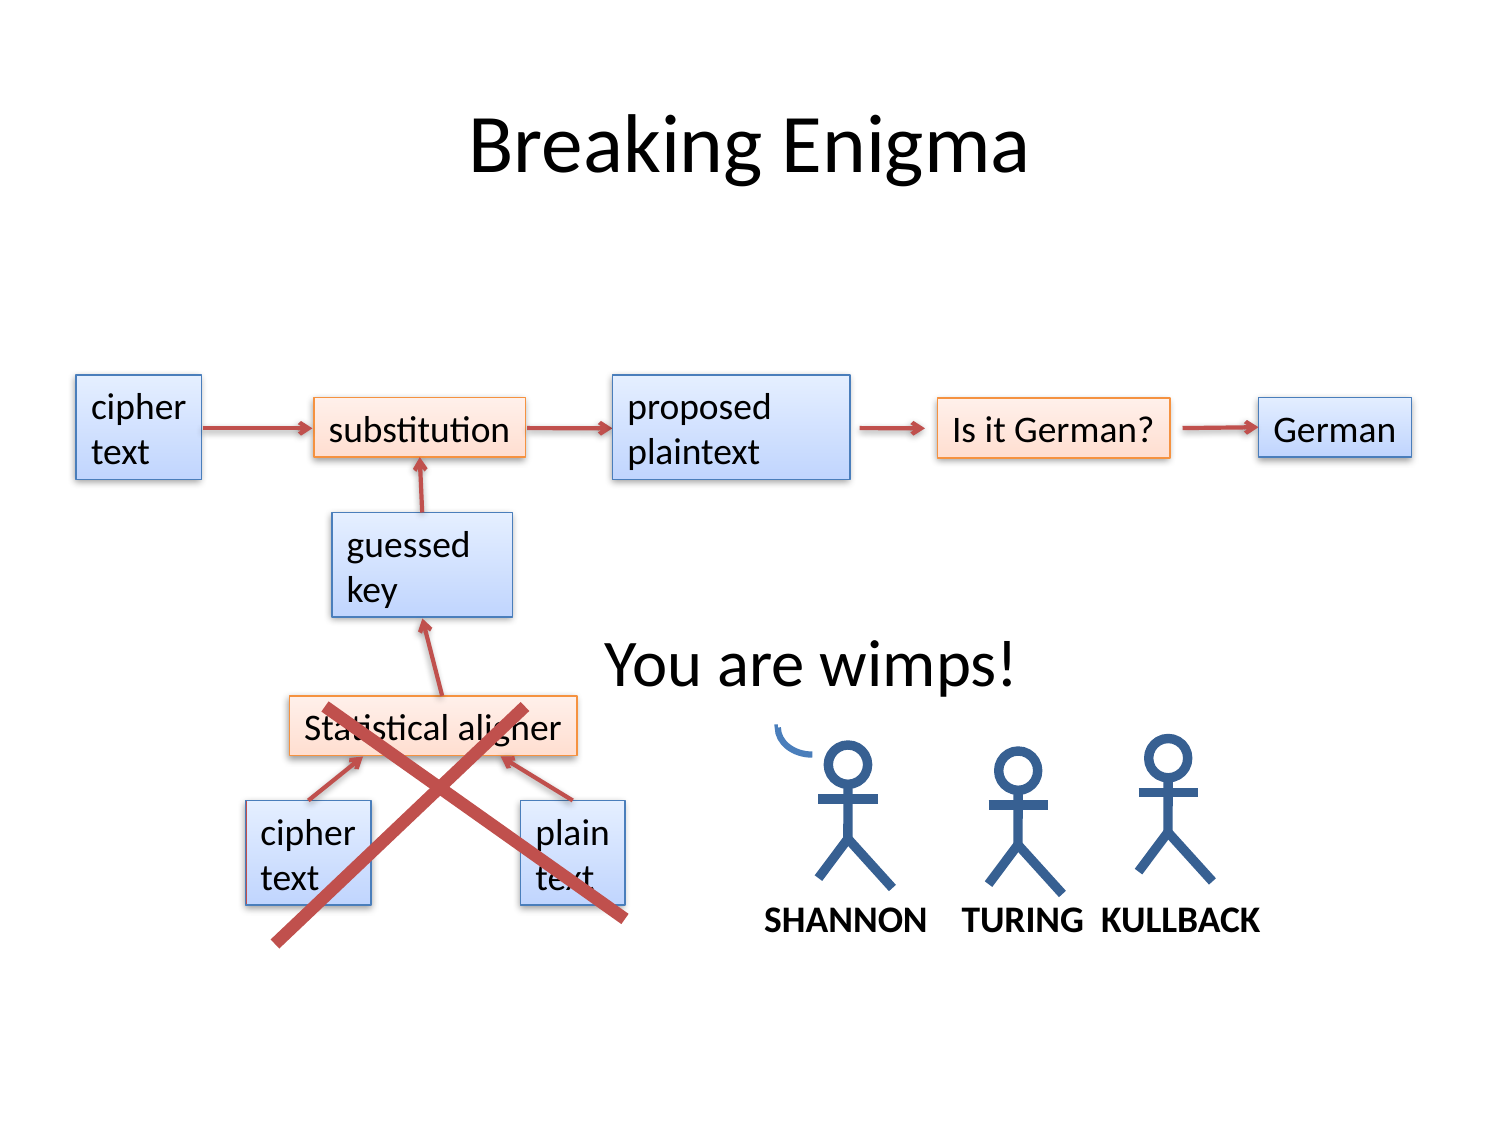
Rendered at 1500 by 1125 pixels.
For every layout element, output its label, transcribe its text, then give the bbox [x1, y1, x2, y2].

text_box Is it German? [937, 397, 1171, 459]
text_box German [1258, 397, 1412, 458]
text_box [1133, 836, 1161, 867]
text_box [1165, 834, 1216, 880]
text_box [1015, 846, 1066, 892]
text_box cipher text [245, 800, 269, 906]
text_box substitution [313, 397, 526, 458]
text_box [996, 748, 1040, 792]
text_box guessed key [331, 512, 513, 618]
title Breaking Enigma [75, 45, 1425, 233]
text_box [526, 706, 626, 920]
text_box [274, 706, 526, 945]
text_box SHANNON TURING KULLBACK [725, 887, 1300, 948]
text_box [777, 700, 893, 889]
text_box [983, 849, 1011, 880]
text_box Statistical aligner [443, 695, 578, 704]
text_box [1146, 736, 1190, 780]
text_box You are wimps! [589, 612, 1034, 708]
text_box proposed plaintext [612, 374, 851, 480]
text_box Statistical aligner [289, 695, 437, 704]
text_box cipher text [75, 374, 202, 480]
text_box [393, 646, 472, 668]
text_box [394, 484, 448, 488]
